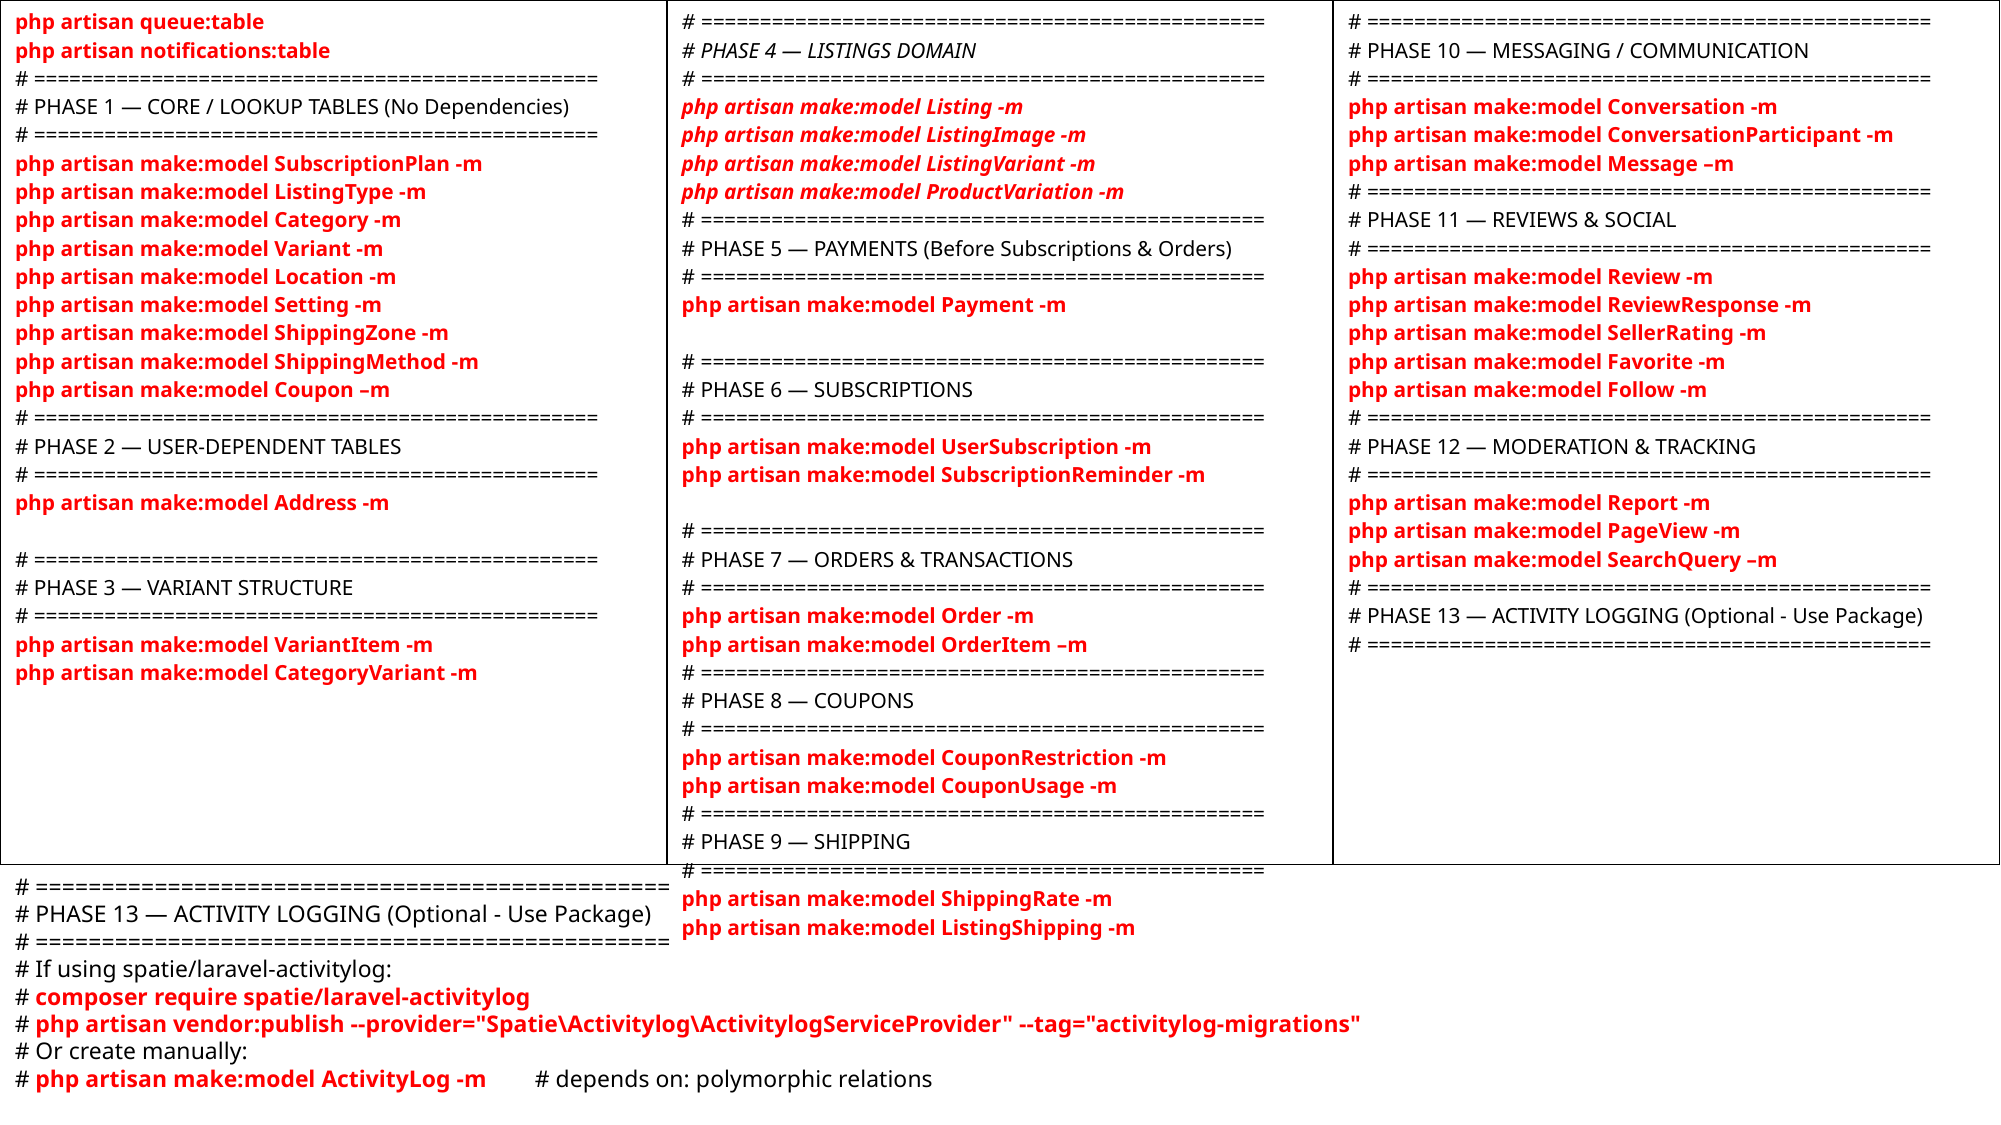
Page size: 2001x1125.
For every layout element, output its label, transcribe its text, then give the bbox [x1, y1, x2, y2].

table_header php artisan queue:table php artisan notifications:table # ================================================ # PHASE 1 — CORE / LOOKUP TABLES (No Dependencies) # ================================================ php artisan make:model SubscriptionPlan -m php artisan make:model ListingType -m php artisan make:model Category -m php artisan make:model Variant -m php artisan make:model Location -m php artisan make:model Setting -m php artisan make:model ShippingZone -m php artisan make:model ShippingMethod -m php artisan make:model Coupon –m # ================================================ # PHASE 2 — USER-DEPENDENT TABLES # ================================================ php artisan make:model Address -m # ================================================ # PHASE 3 — VARIANT STRUCTURE # ================================================ php artisan make:model VariantItem -m php artisan make:model CategoryVariant -m [1, 1, 666, 864]
table_header # ================================================ # PHASE 4 — LISTINGS DOMAIN # ================================================ php artisan make:model Listing -m php artisan make:model ListingImage -m php artisan make:model ListingVariant -m php artisan make:model ProductVariation -m # ================================================ # PHASE 5 — PAYMENTS (Before Subscriptions & Orders) # ================================================ php artisan make:model Payment -m # ================================================ # PHASE 6 — SUBSCRIPTIONS # ================================================ php artisan make:model UserSubscription -m php artisan make:model SubscriptionReminder -m # ================================================ # PHASE 7 — ORDERS & TRANSACTIONS # ================================================ php artisan make:model Order -m php artisan make:model OrderItem –m # ================================================ # PHASE 8 — COUPONS # ================================================ php artisan make:model CouponRestriction -m php artisan make:model CouponUsage -m # ================================================ # PHASE 9 — SHIPPING # ================================================ php artisan make:model ShippingRate -m php artisan make:model ListingShipping -m [668, 1, 1332, 864]
text_box # ================================================ # PHASE 13 — ACTIVITY LOGGING (Optional - Use Package) # ================================================ # If using spatie/laravel-activitylog: # composer require spatie/laravel-activitylog # php artisan vendor:publish --provider="Spatie\Activitylog\ActivitylogServiceProvider" --tag="activitylog-migrations" # Or create manually: # php artisan make:model ActivityLog -m # depends on: polymorphic relations [0, 865, 2000, 1100]
table_header # ================================================ # PHASE 10 — MESSAGING / COMMUNICATION # ================================================ php artisan make:model Conversation -m php artisan make:model ConversationParticipant -m php artisan make:model Message –m # ================================================ # PHASE 11 — REVIEWS & SOCIAL # ================================================ php artisan make:model Review -m php artisan make:model ReviewResponse -m php artisan make:model SellerRating -m php artisan make:model Favorite -m php artisan make:model Follow -m # ================================================ # PHASE 12 — MODERATION & TRACKING # ================================================ php artisan make:model Report -m php artisan make:model PageView -m php artisan make:model SearchQuery –m # ================================================ # PHASE 13 — ACTIVITY LOGGING (Optional - Use Package) # ================================================ [1334, 1, 1999, 864]
